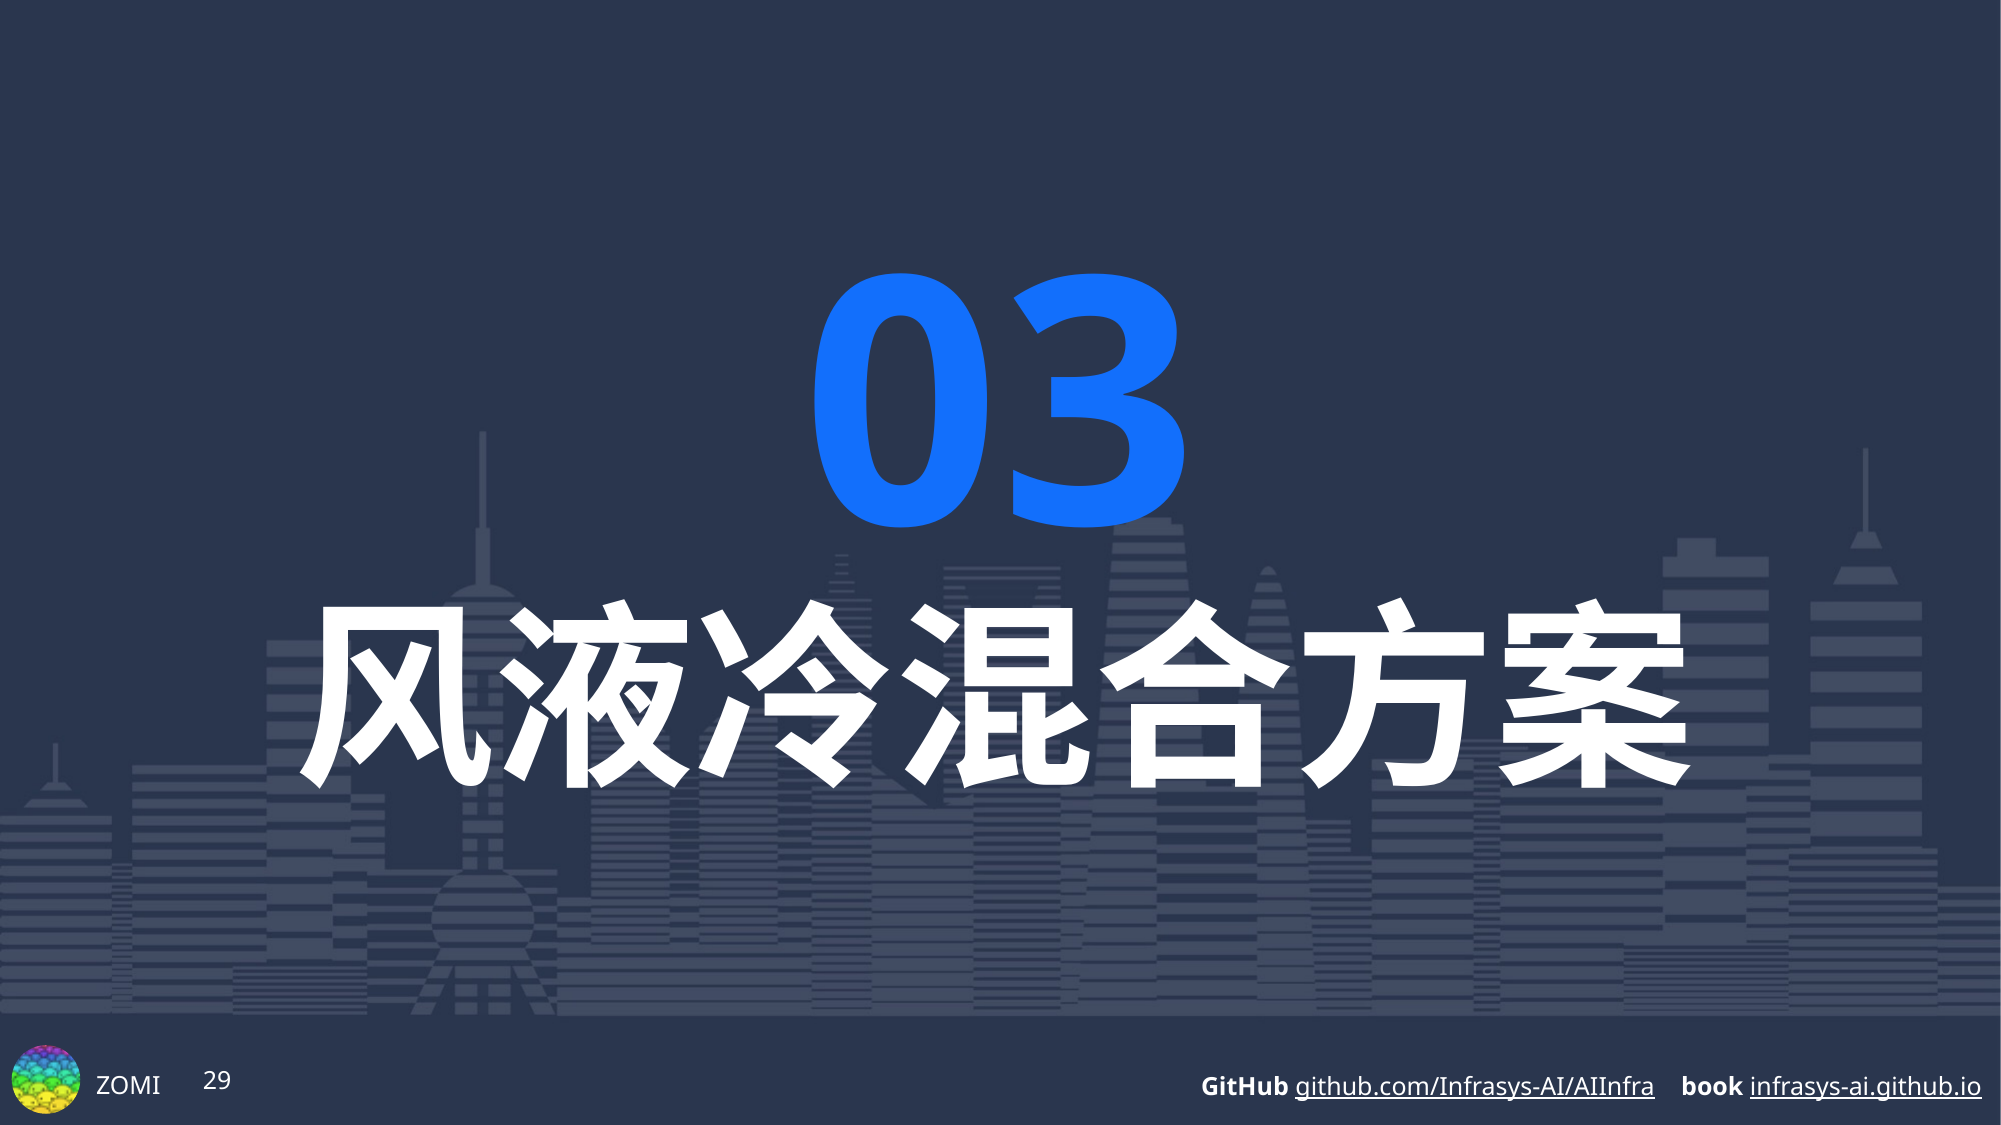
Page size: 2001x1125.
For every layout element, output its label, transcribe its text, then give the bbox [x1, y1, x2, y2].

list 风液冷混合方案 [79, 394, 1910, 986]
text_box 03 [787, 171, 1213, 394]
picture [0, 0, 2001, 1125]
